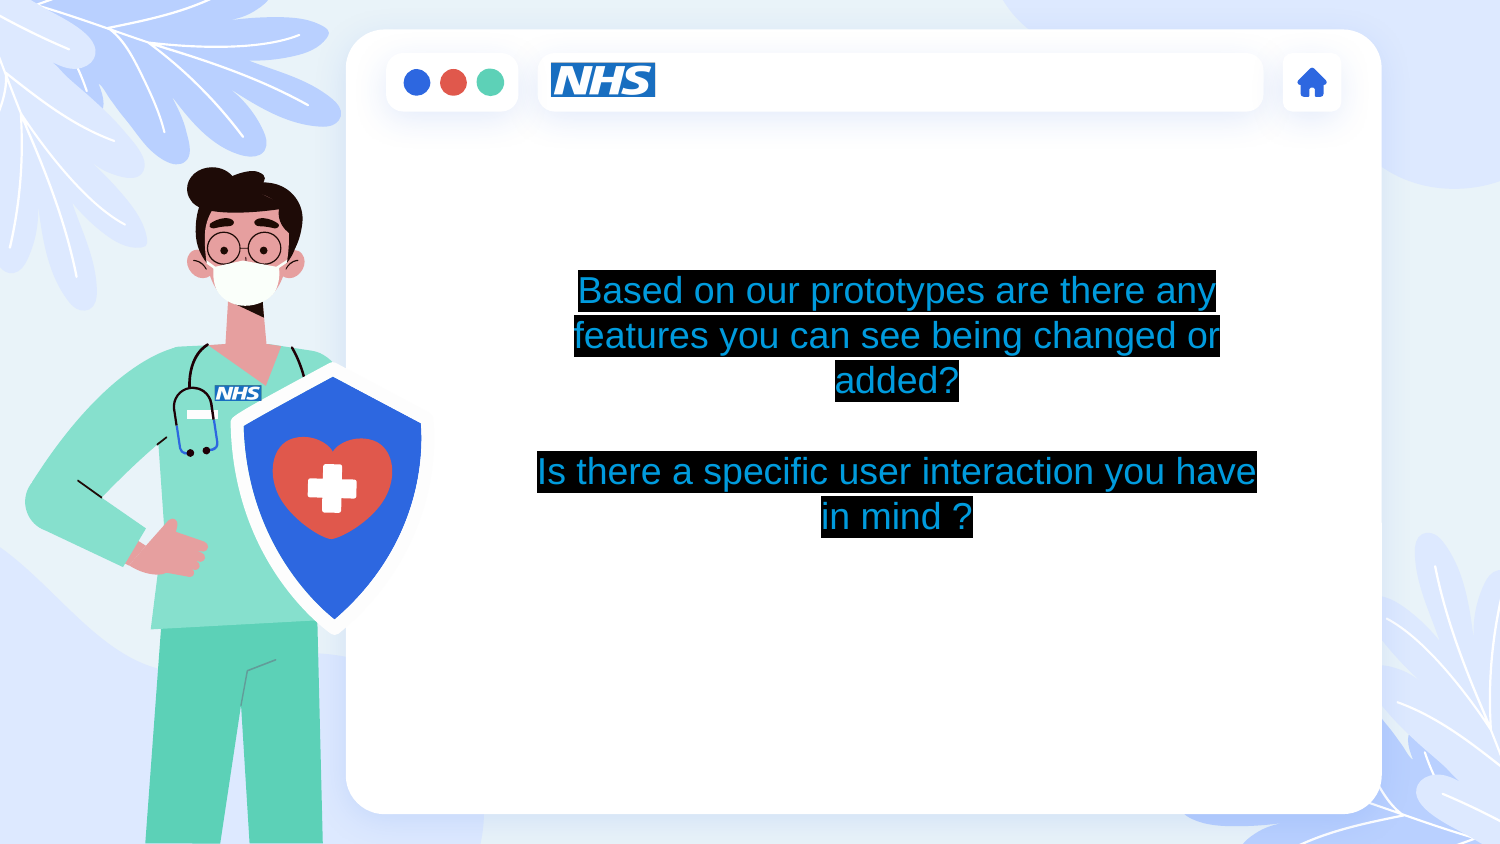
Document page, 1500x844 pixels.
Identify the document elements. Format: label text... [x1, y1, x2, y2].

subtitle Based on our prototypes are there any features you can see being changed or added? Is there a specific user interaction you have in mind ? [509, 251, 1285, 590]
picture [214, 384, 262, 401]
text_box [1282, 53, 1342, 112]
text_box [19, 166, 438, 844]
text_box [385, 52, 519, 112]
text_box [537, 52, 1264, 112]
text_box [1297, 67, 1327, 97]
picture [550, 61, 656, 98]
